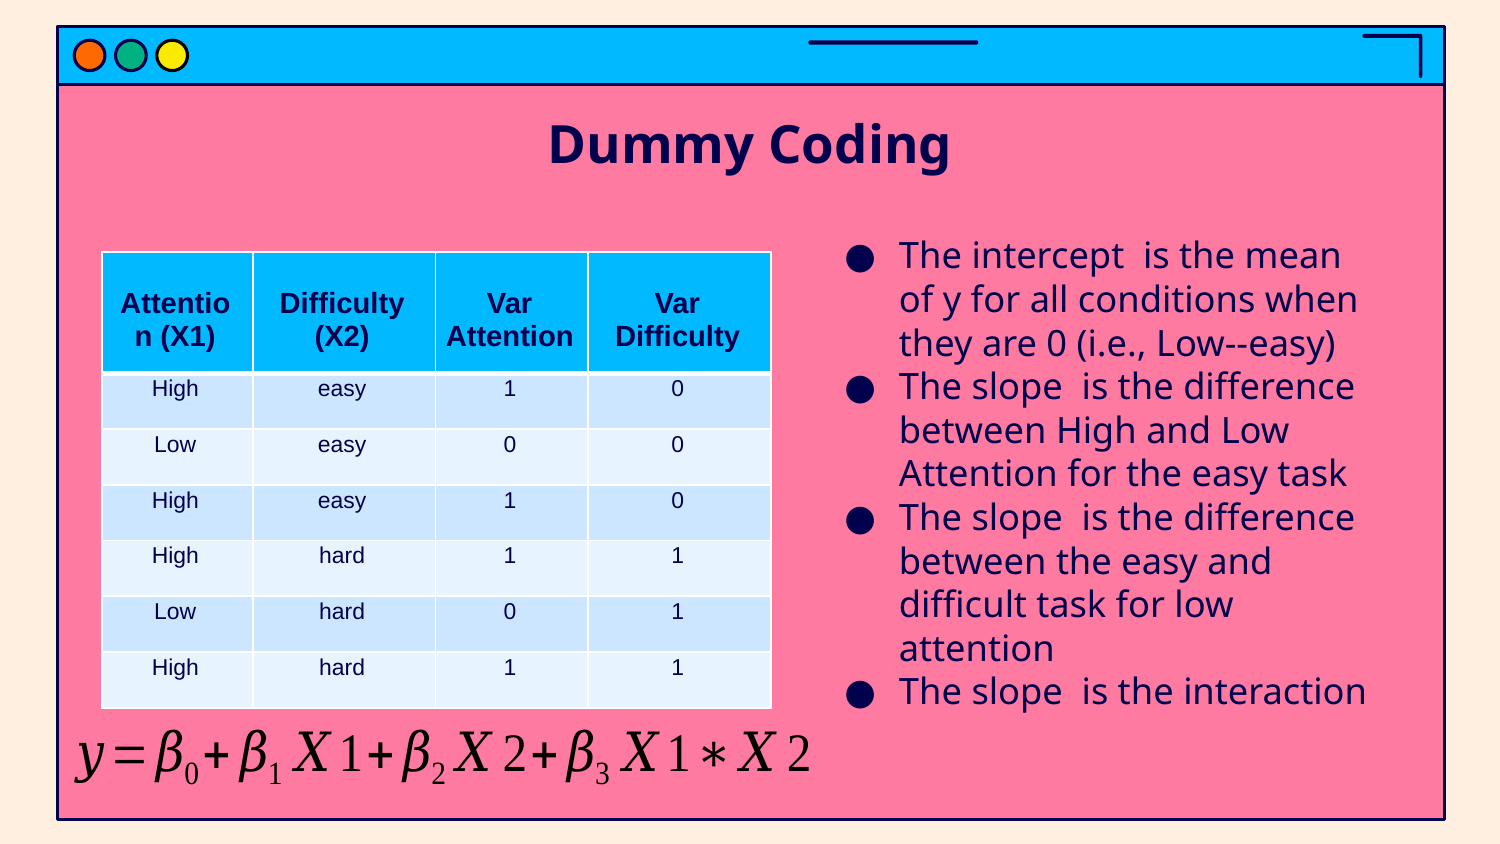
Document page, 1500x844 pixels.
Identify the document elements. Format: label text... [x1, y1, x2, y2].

table_cell hard [254, 653, 435, 707]
table_header Attention (X1) [103, 253, 252, 371]
table_header Difficulty (X2) [254, 253, 435, 371]
table_header Var Difficulty [589, 253, 770, 371]
table_cell 0 [436, 597, 587, 651]
table_cell Low [103, 430, 252, 484]
table_cell High [103, 486, 252, 540]
table_cell 0 [589, 430, 770, 484]
table_cell High [103, 376, 252, 428]
table_cell 1 [436, 376, 587, 428]
table_cell easy [254, 486, 435, 540]
table_cell 1 [436, 486, 587, 540]
table_cell 1 [589, 653, 770, 707]
table_cell Low [103, 597, 252, 651]
table_cell hard [254, 597, 435, 651]
table_cell 0 [589, 486, 770, 540]
table_cell High [103, 653, 252, 707]
table_cell 1 [436, 541, 587, 595]
title Dummy Coding [116, 96, 1383, 191]
table_cell 1 [589, 541, 770, 595]
table_cell easy [254, 430, 435, 484]
table_cell High [103, 541, 252, 595]
table_cell hard [254, 541, 435, 595]
table_cell 0 [436, 430, 587, 484]
table_header Var Attention [436, 253, 587, 371]
table_cell 0 [589, 376, 770, 428]
table_cell 1 [436, 653, 587, 707]
table_cell easy [254, 376, 435, 428]
table_cell 1 [589, 597, 770, 651]
